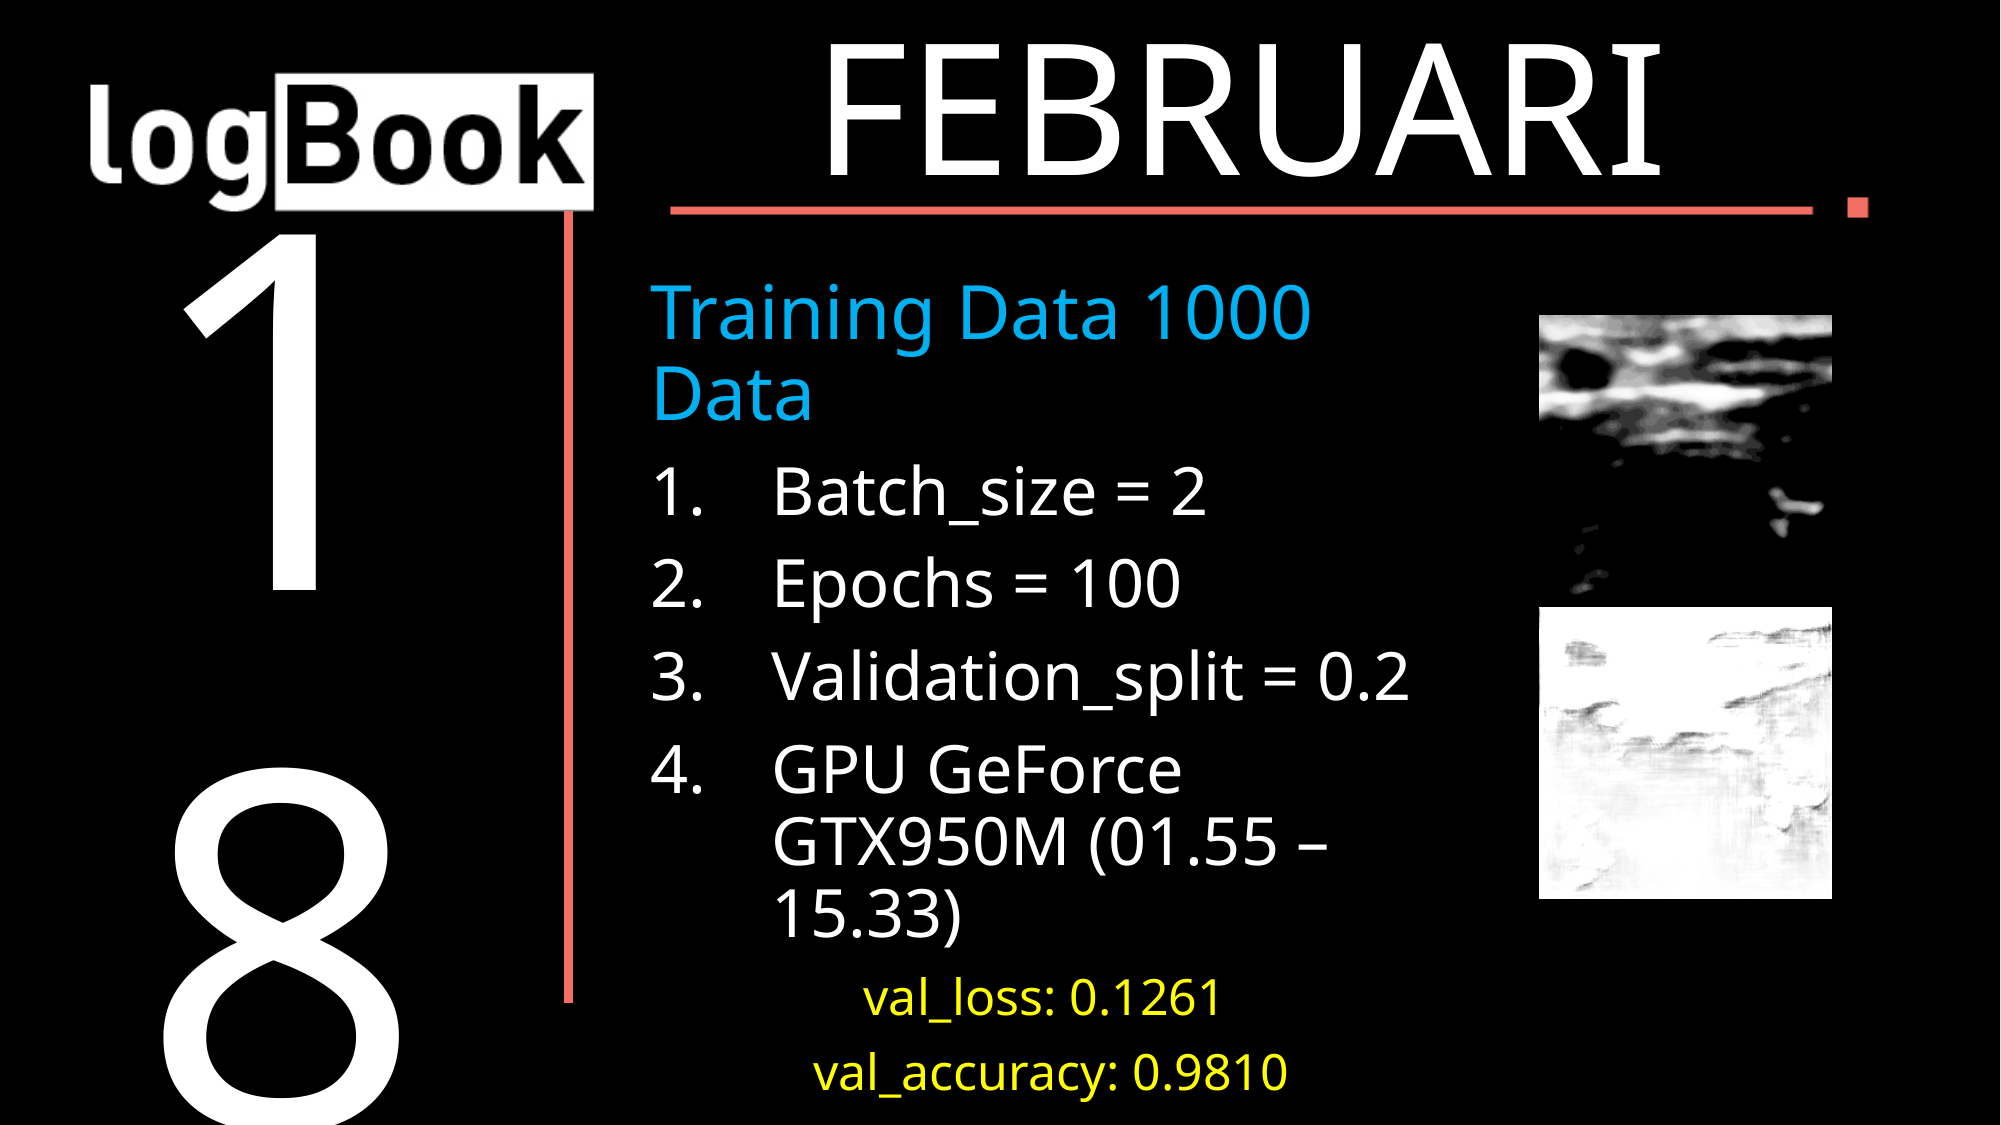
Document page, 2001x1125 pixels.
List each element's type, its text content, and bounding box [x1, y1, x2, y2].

picture [0, 0, 2001, 1125]
text_box 18 [62, 270, 502, 1125]
subtitle FEBRUARI [670, 9, 1811, 268]
text_box Training Data 1000 Data Batch_size = 2 Epochs = 100 Validation_split = 0.2 GPU GeForce GTX950M (01.55 – 15.33) val_loss: 0.1261 val_accuracy: 0.9810 OVERFITTIIINNGGGG [635, 267, 1468, 1089]
